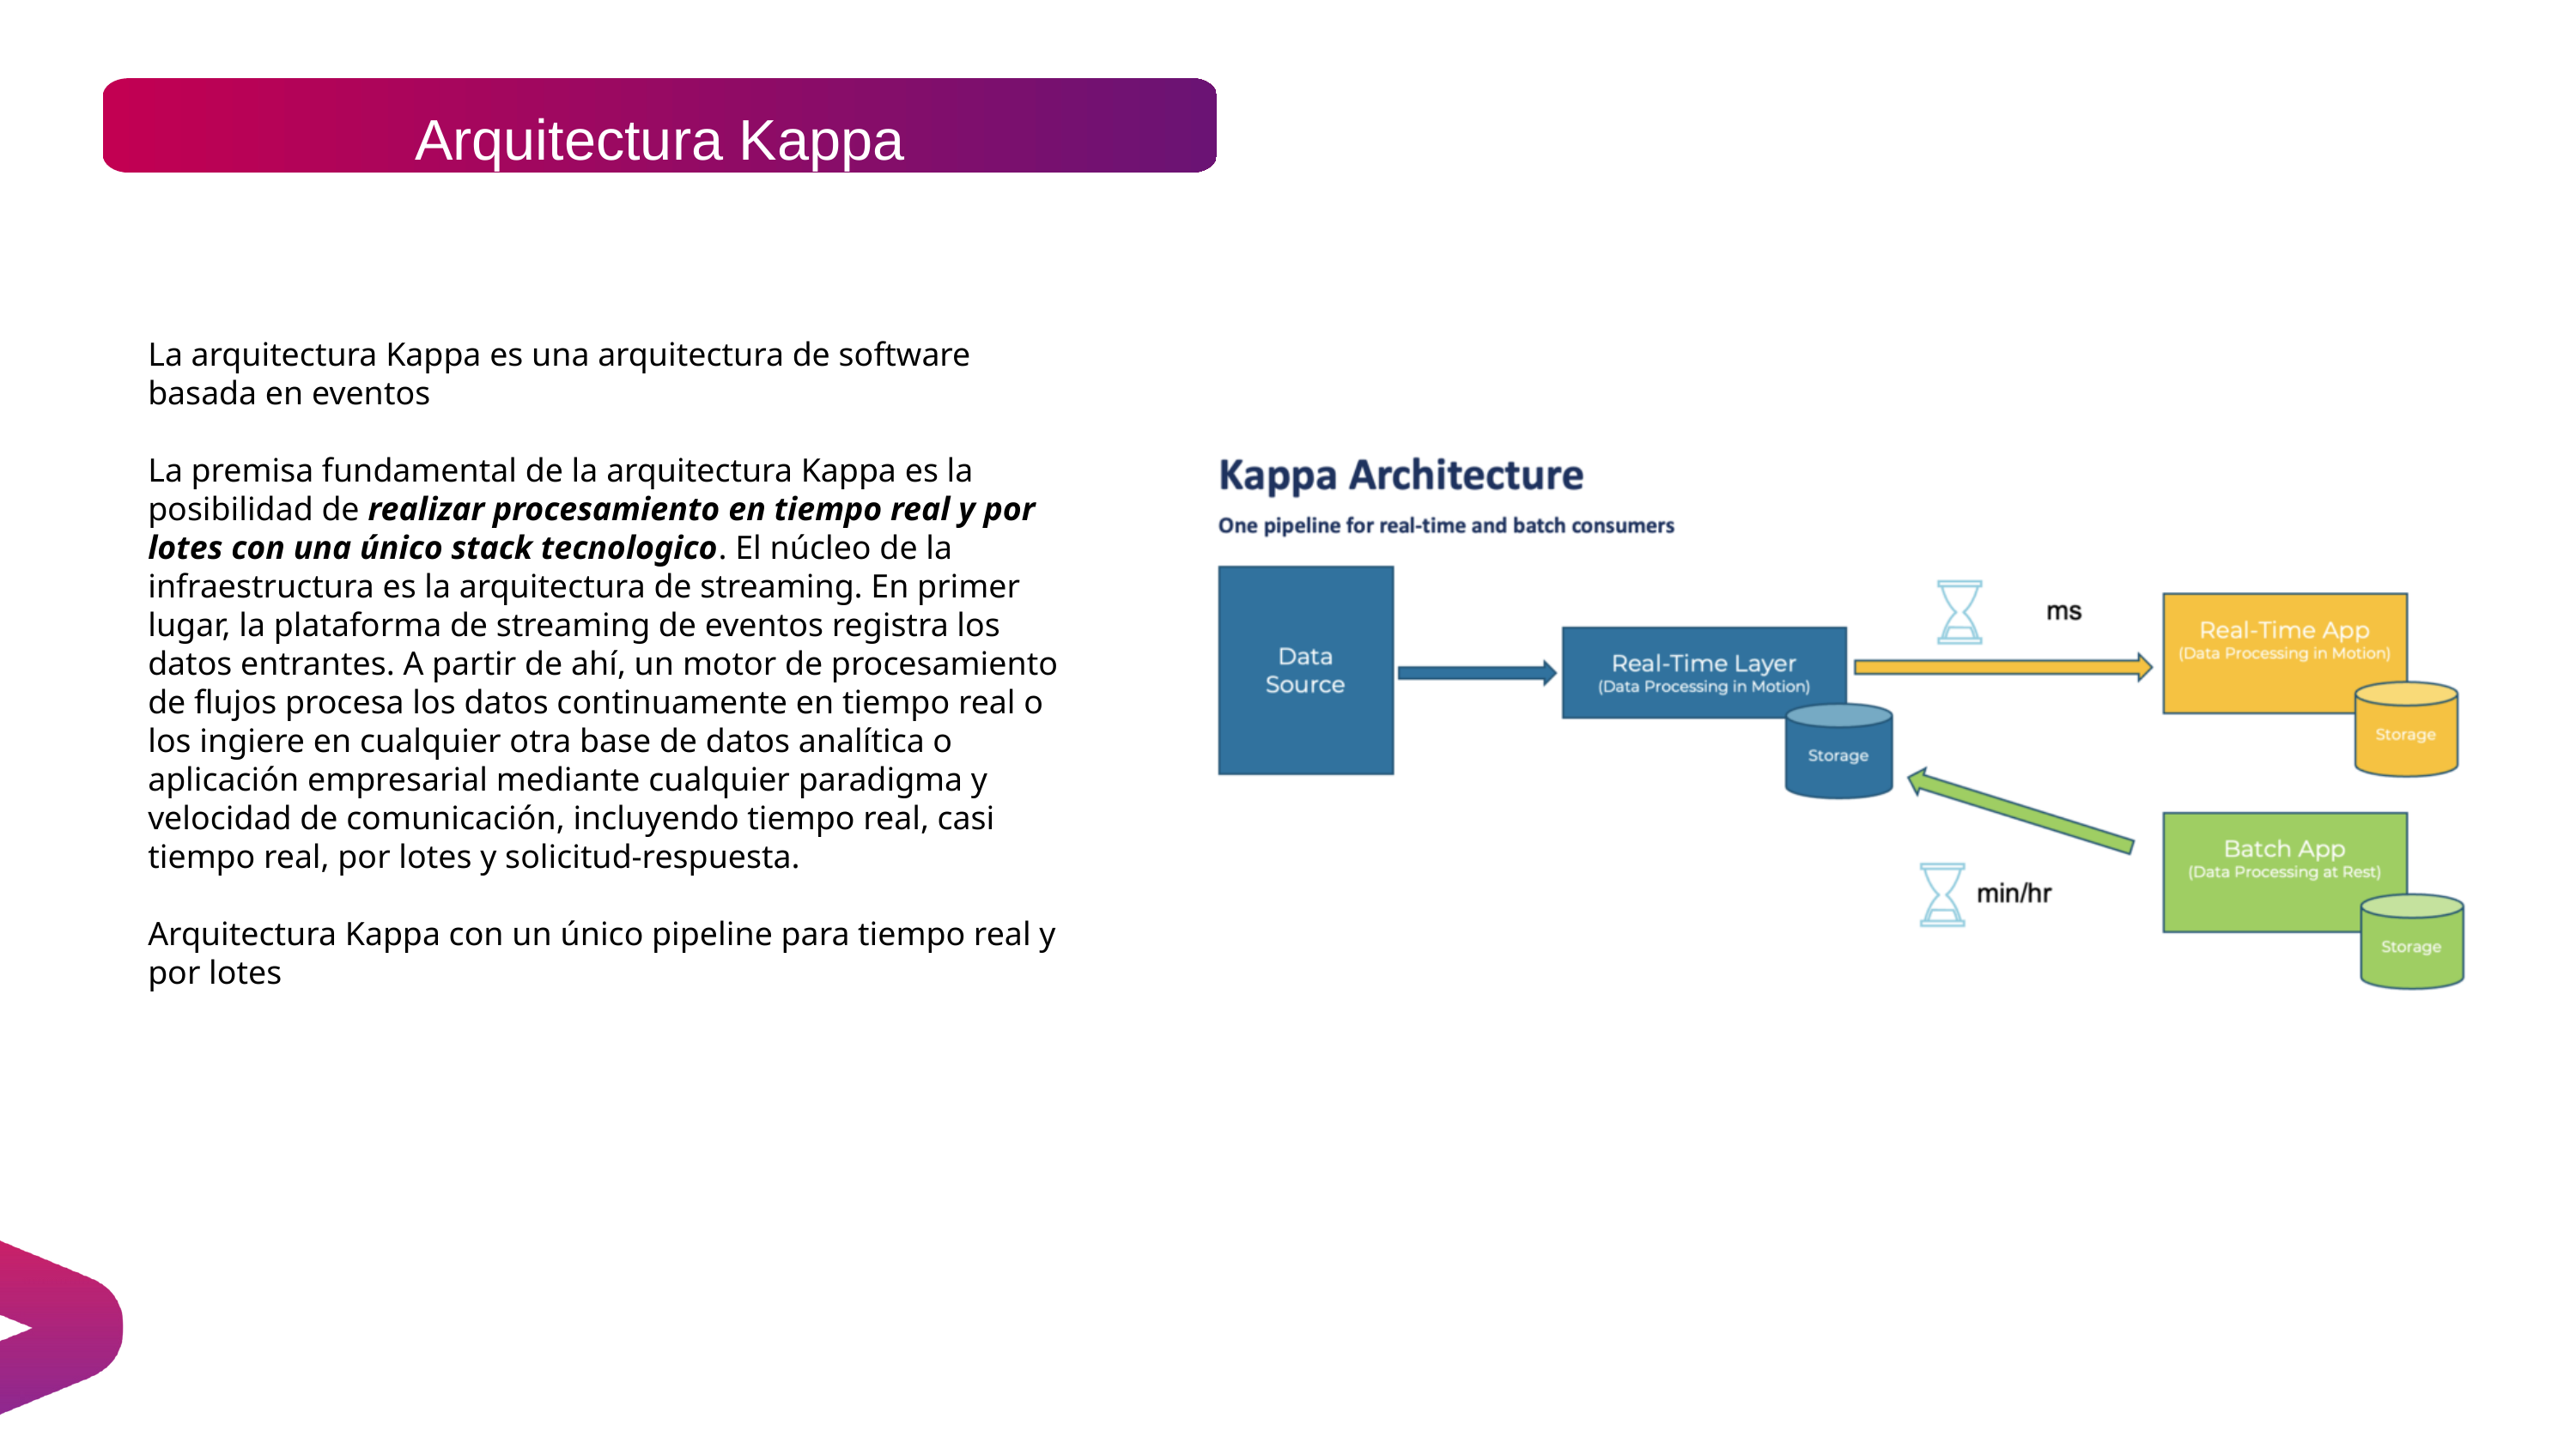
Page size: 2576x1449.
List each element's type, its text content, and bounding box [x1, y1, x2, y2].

text_box La arquitectura Kappa es una arquitectura de software basada en eventos La premisa fundamental de la arquitectura Kappa es la posibilidad de realizar procesamiento en tiempo real y por lotes con una único stack tecnologico. El núcleo de la infraestructura es la arquitectura de streaming. En primer lugar, la plataforma de streaming de eventos registra los datos entrantes. A partir de ahí, un motor de procesamiento de flujos procesa los datos continuamente en tiempo real o los ingiere en cualquier otra base de datos analítica o aplicación empresarial mediante cualquier paradigma y velocidad de comunicación, incluyendo tiempo real, casi tiempo real, por lotes y solicitud-respuesta. Arquitectura Kappa con un único pipeline para tiempo real y por lotes [135, 345, 1080, 1075]
picture [1184, 442, 2491, 1007]
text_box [102, 38, 1218, 336]
text_box [0, 1184, 126, 1449]
